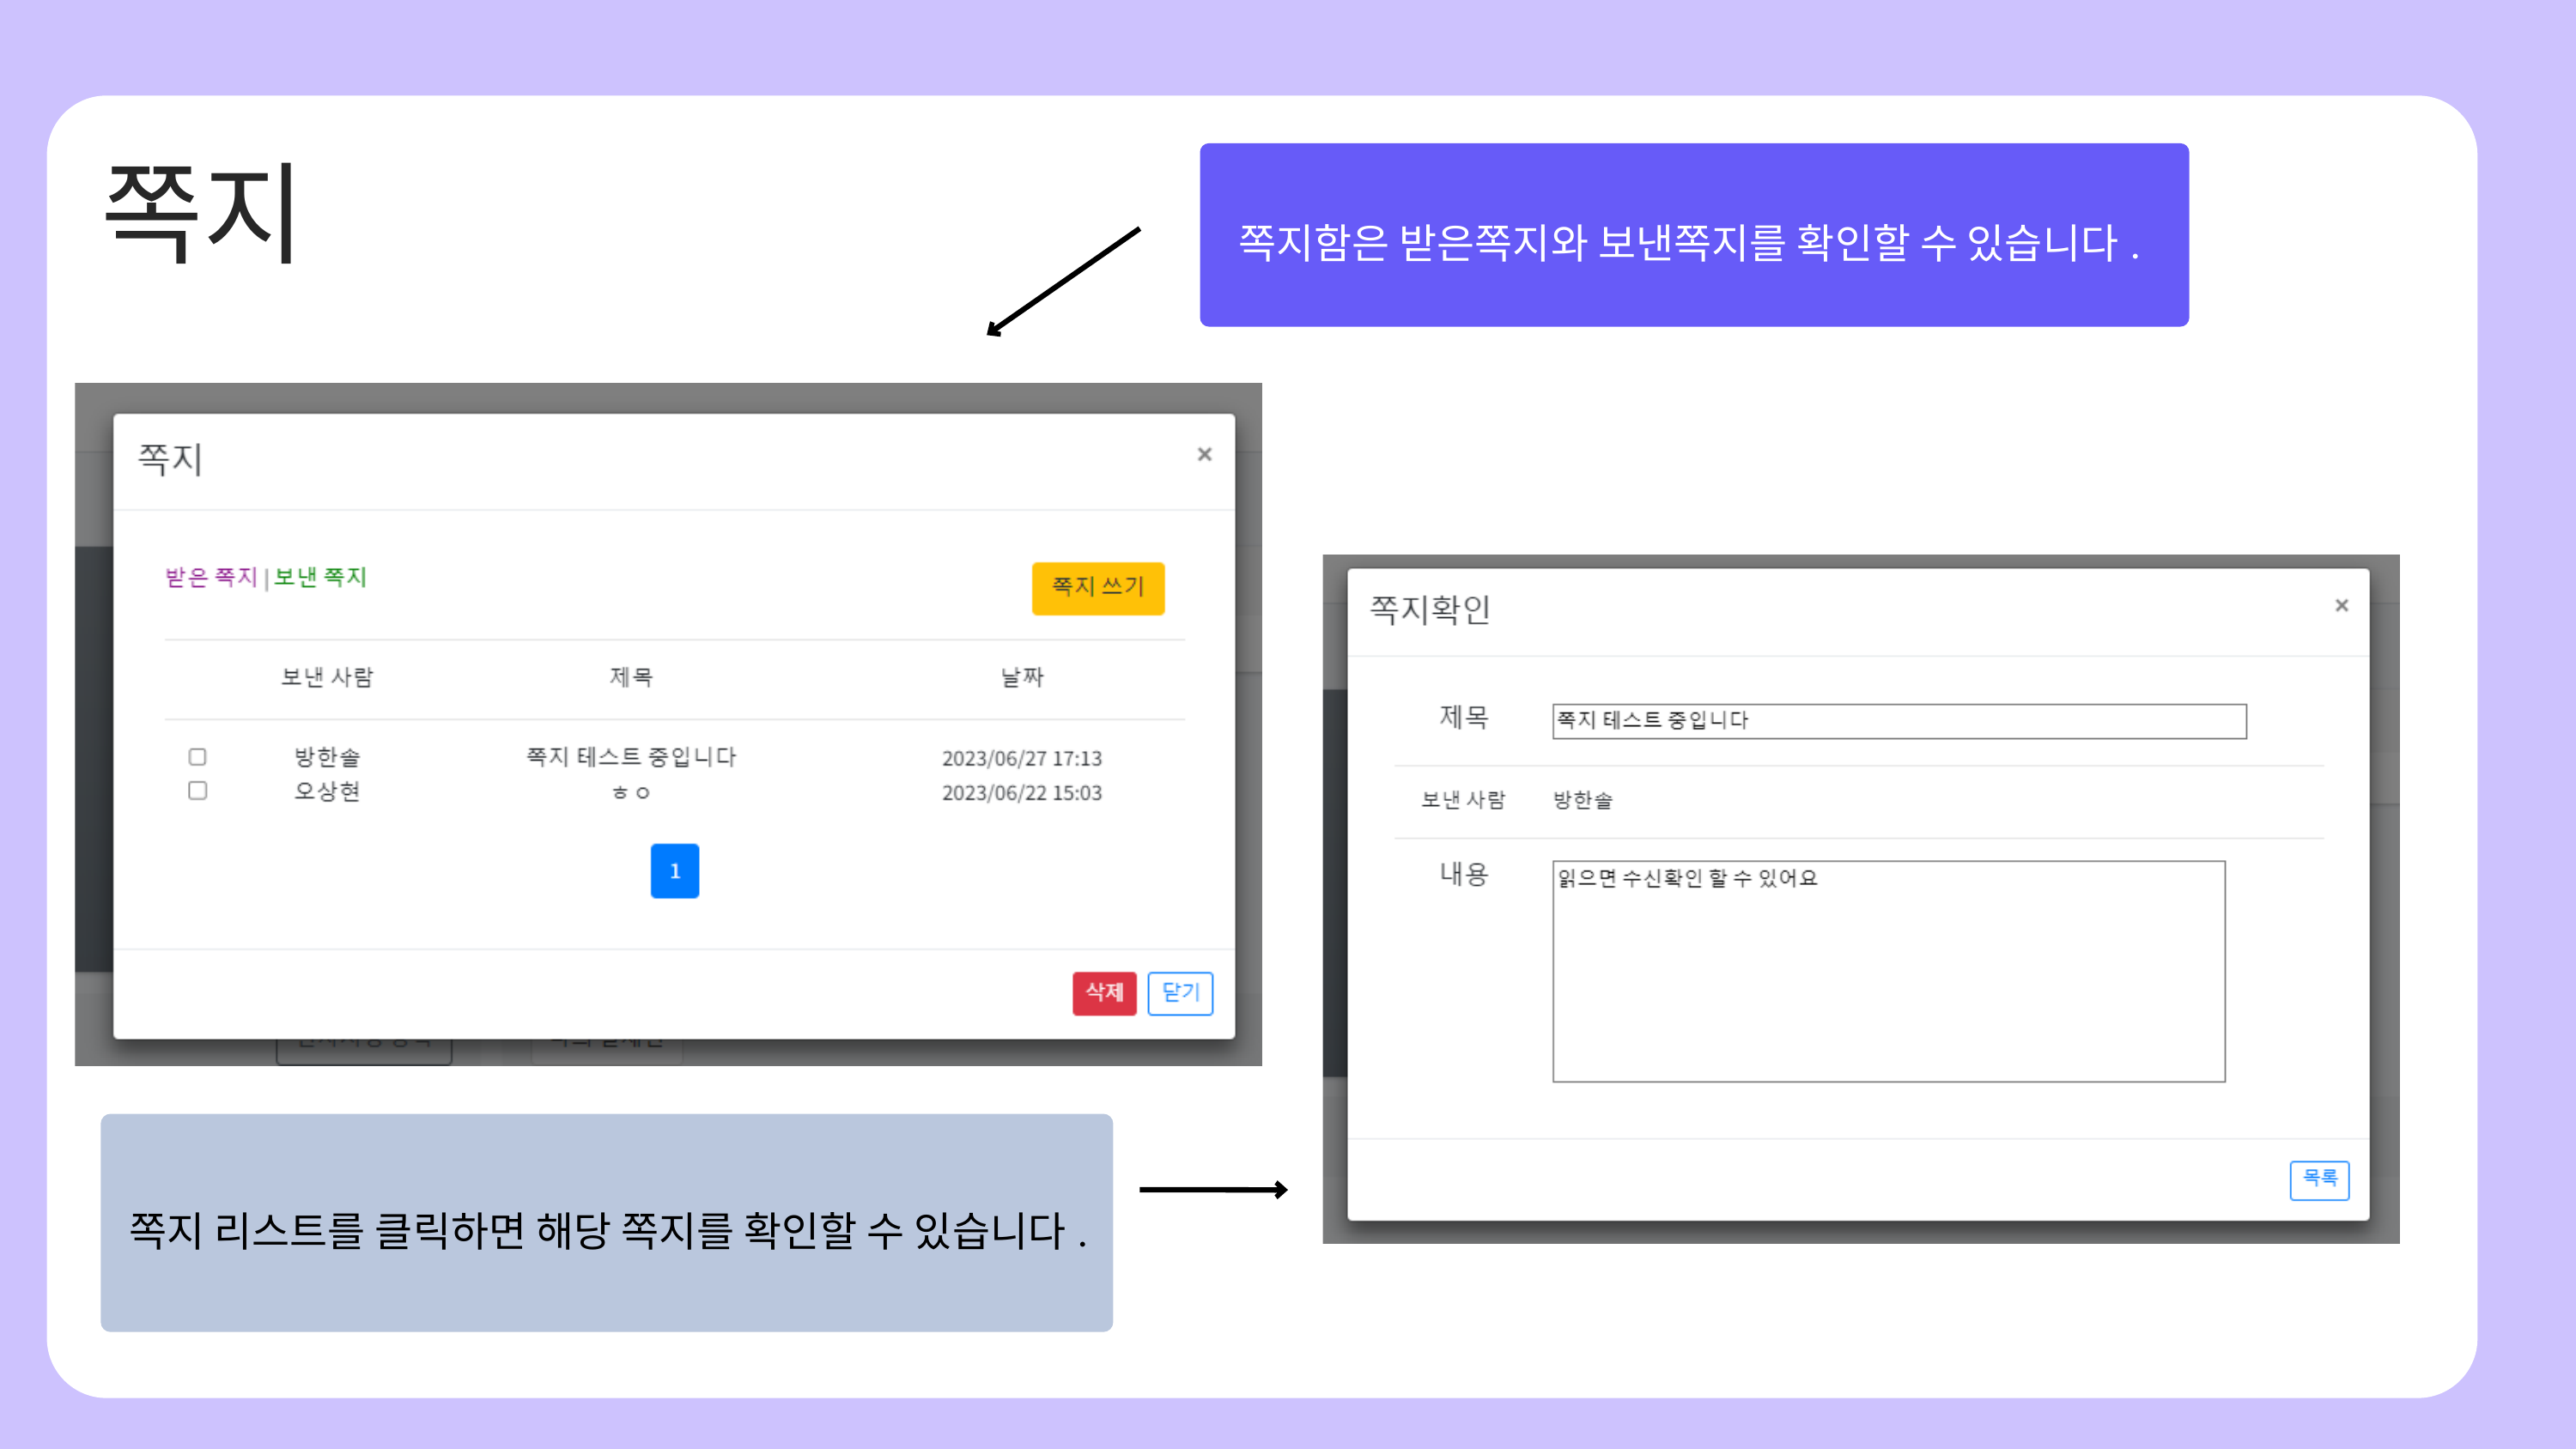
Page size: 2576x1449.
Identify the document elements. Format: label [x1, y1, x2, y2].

text_box [1124, 69, 2255, 407]
text_box [35, 1077, 1182, 1375]
text_box [46, 95, 2478, 1398]
